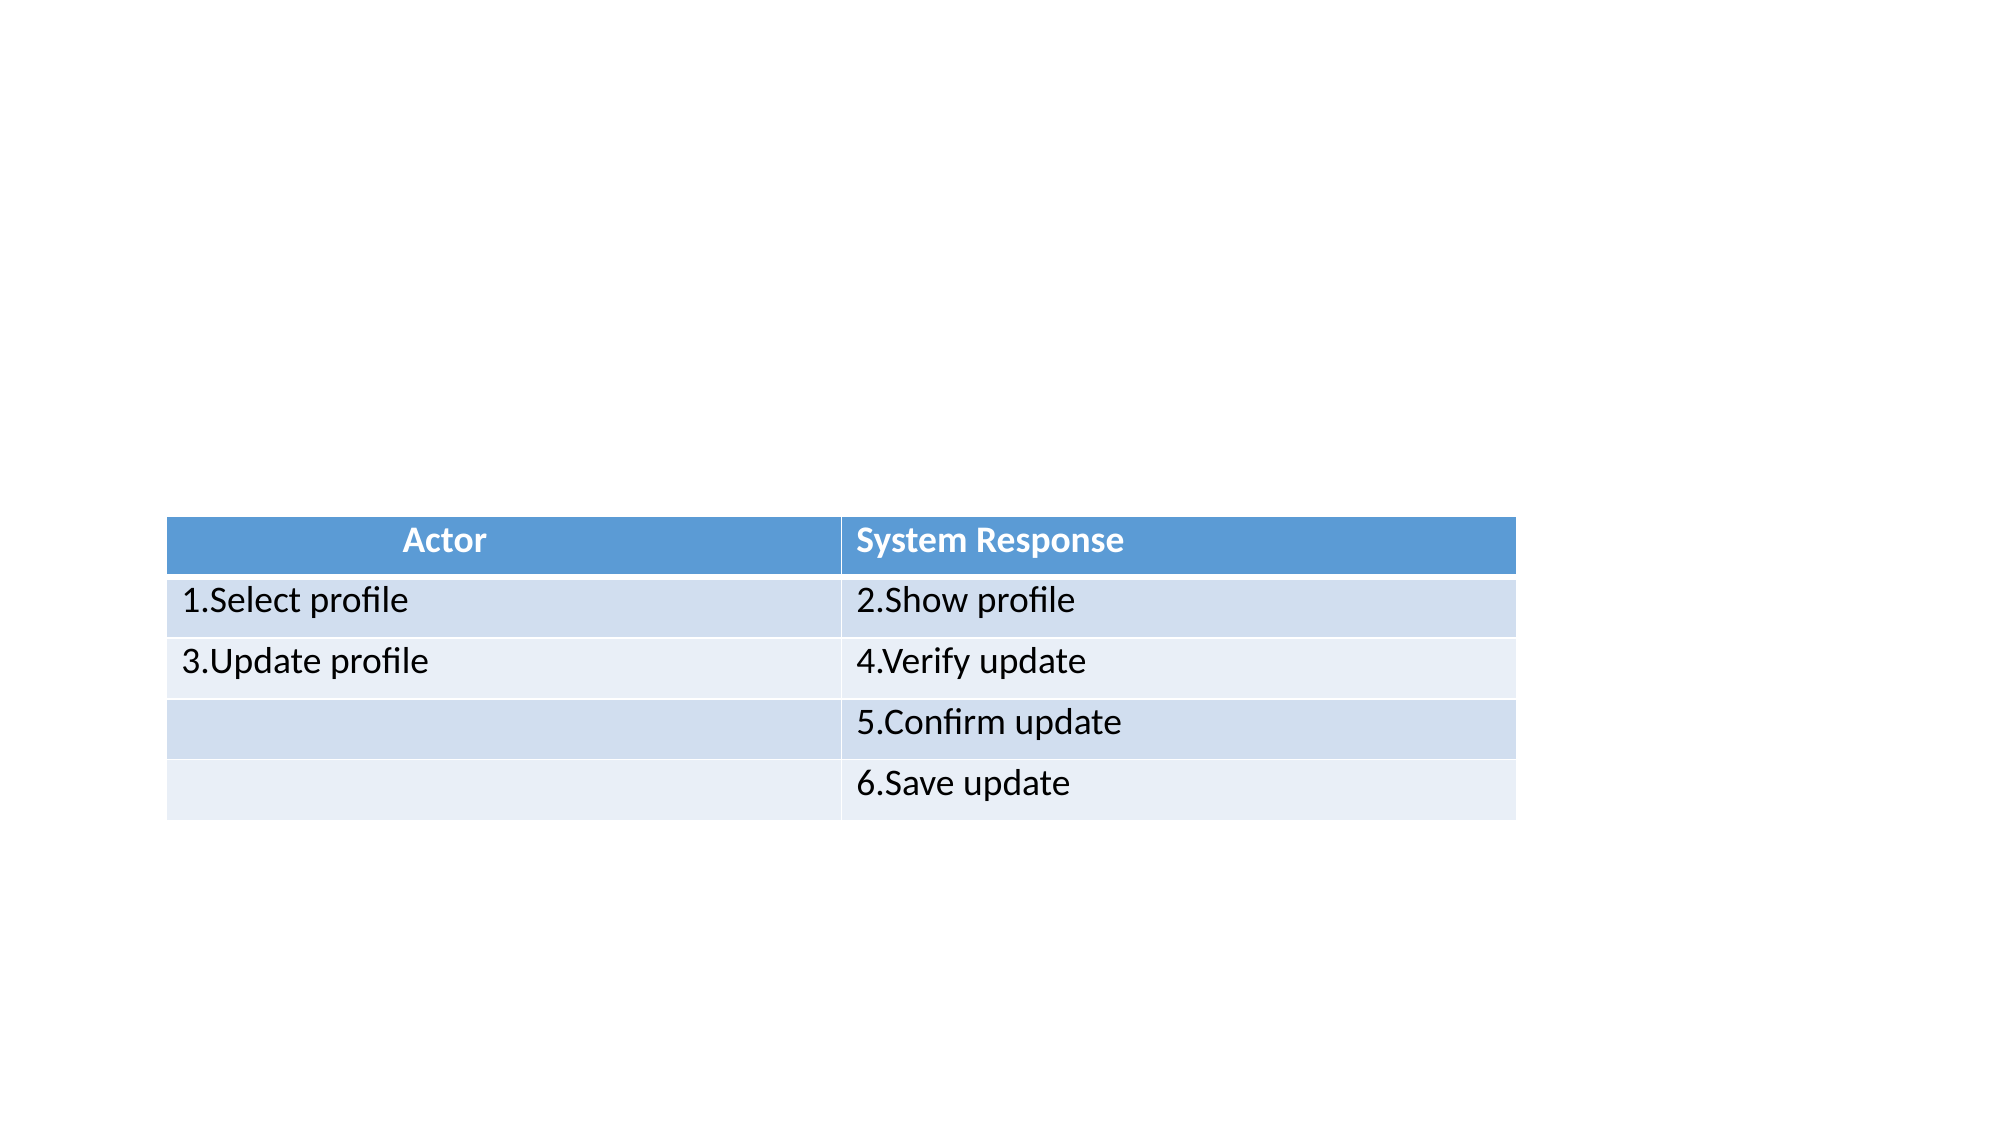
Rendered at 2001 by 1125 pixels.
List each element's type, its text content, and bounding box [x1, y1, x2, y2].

table_cell [167, 760, 841, 820]
table_cell [167, 700, 841, 759]
table_header Actor [167, 517, 841, 574]
table_cell 3.Update profile [167, 639, 841, 698]
table_cell 4.Verify update [842, 639, 1516, 698]
table_header System Response [842, 517, 1516, 574]
table_cell 1.Select profile [167, 580, 841, 637]
table_cell 2.Show profile [842, 580, 1516, 637]
table_cell 5.Confirm update [842, 700, 1516, 759]
table_cell 6.Save update [842, 760, 1516, 820]
